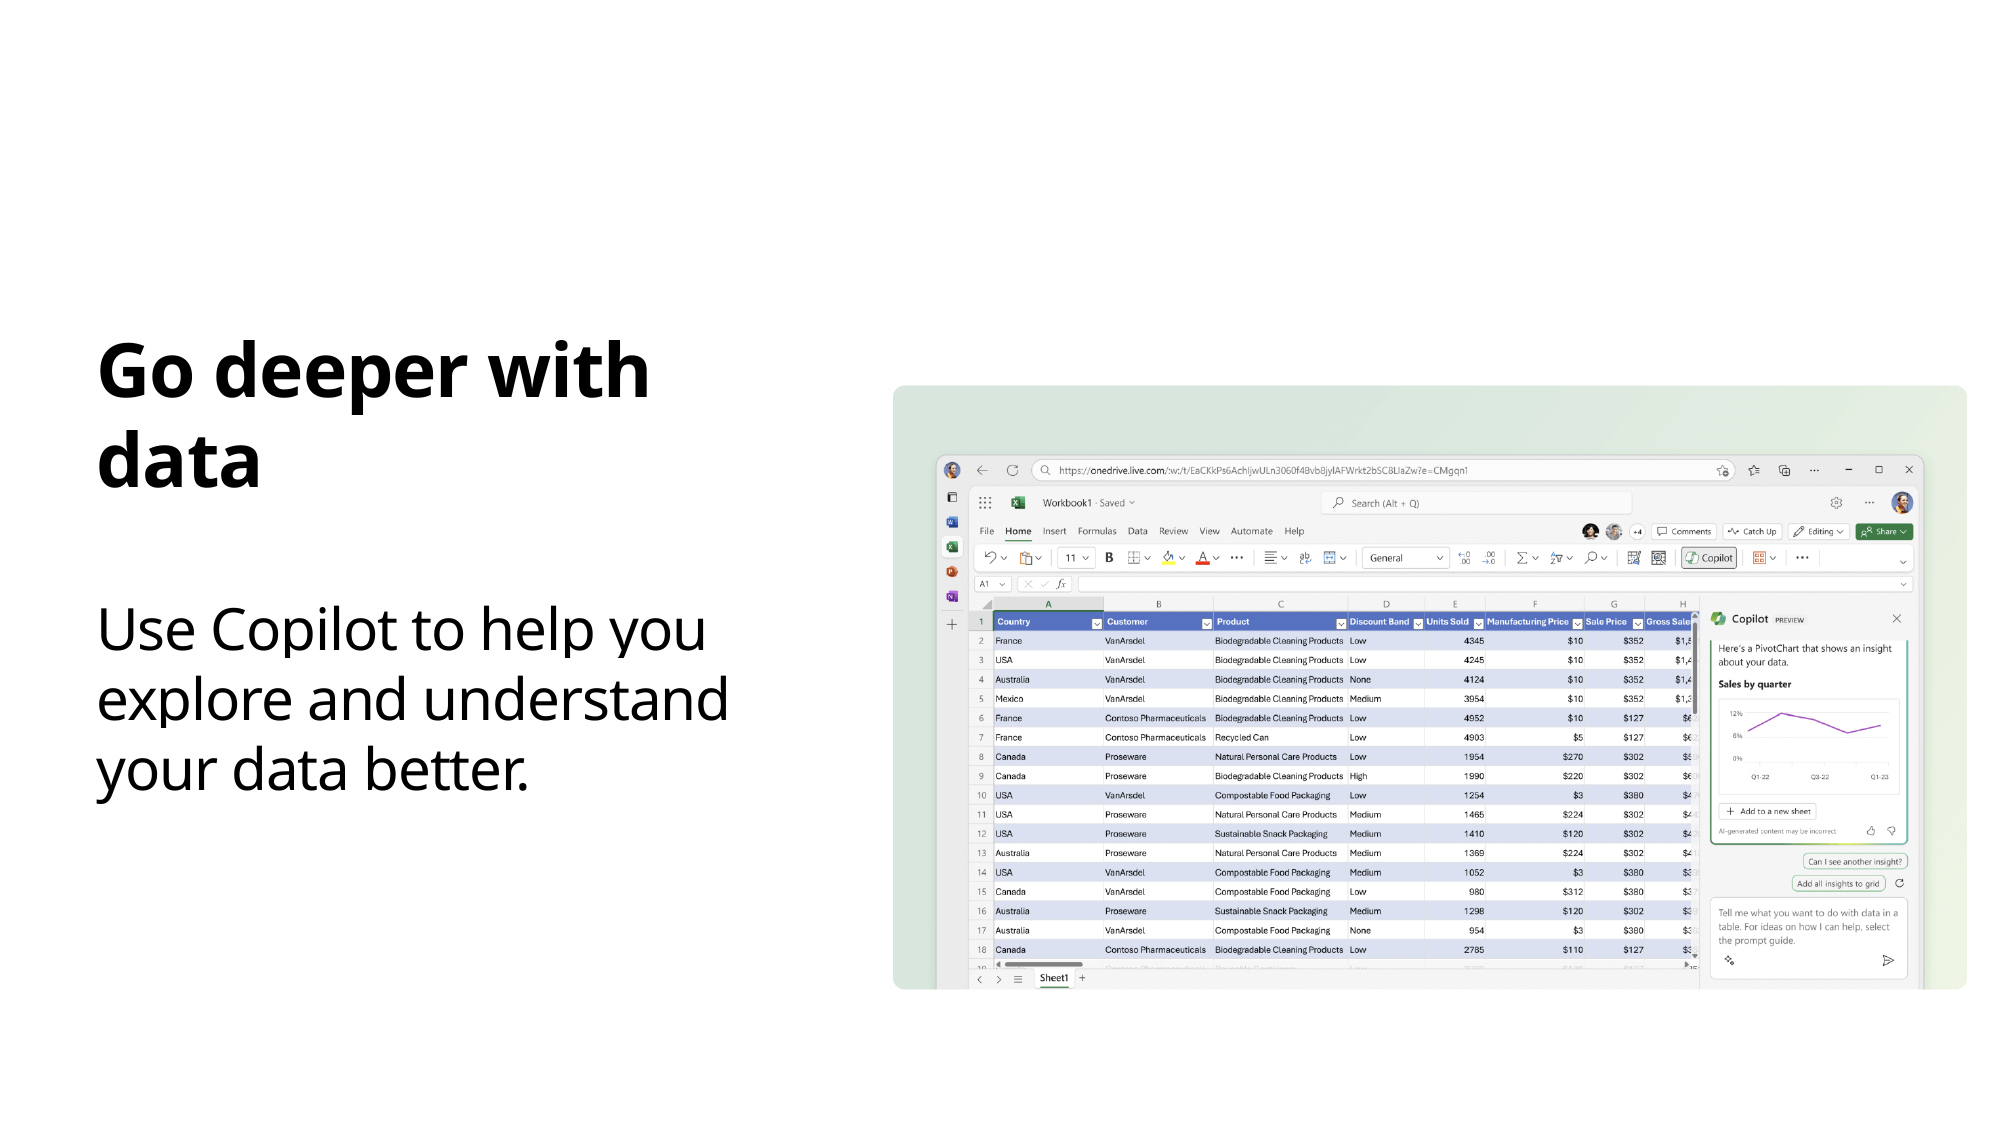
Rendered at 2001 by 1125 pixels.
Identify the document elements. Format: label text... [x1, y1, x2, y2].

title Go deeper with data Use Copilot to help you explore and understand your data better. [96, 96, 779, 1029]
picture [864, 364, 1990, 1015]
